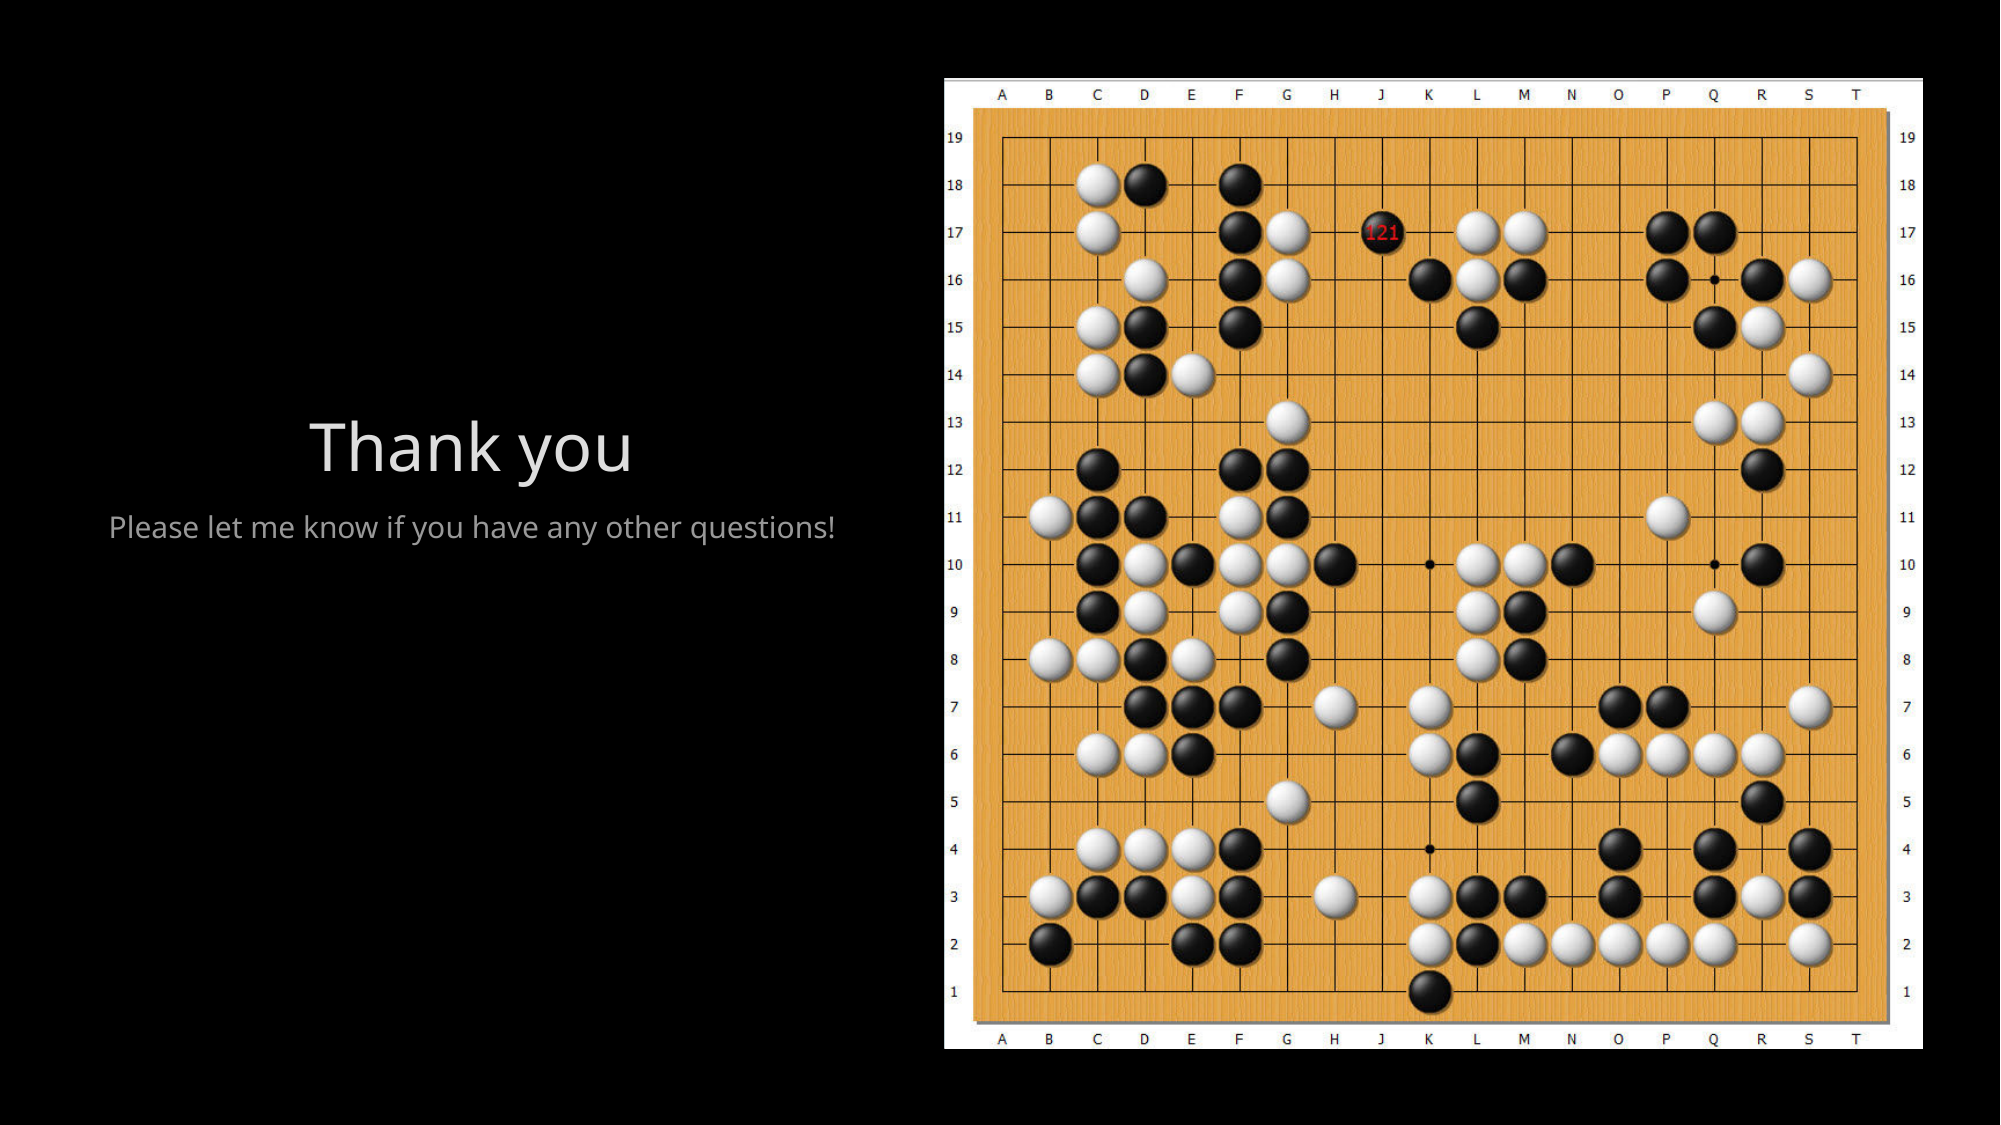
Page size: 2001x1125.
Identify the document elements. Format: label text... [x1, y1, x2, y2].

text_box Please let me know if you have any other questions! [58, 502, 887, 713]
picture [944, 77, 1924, 1049]
text_box Thank you [58, 401, 887, 486]
